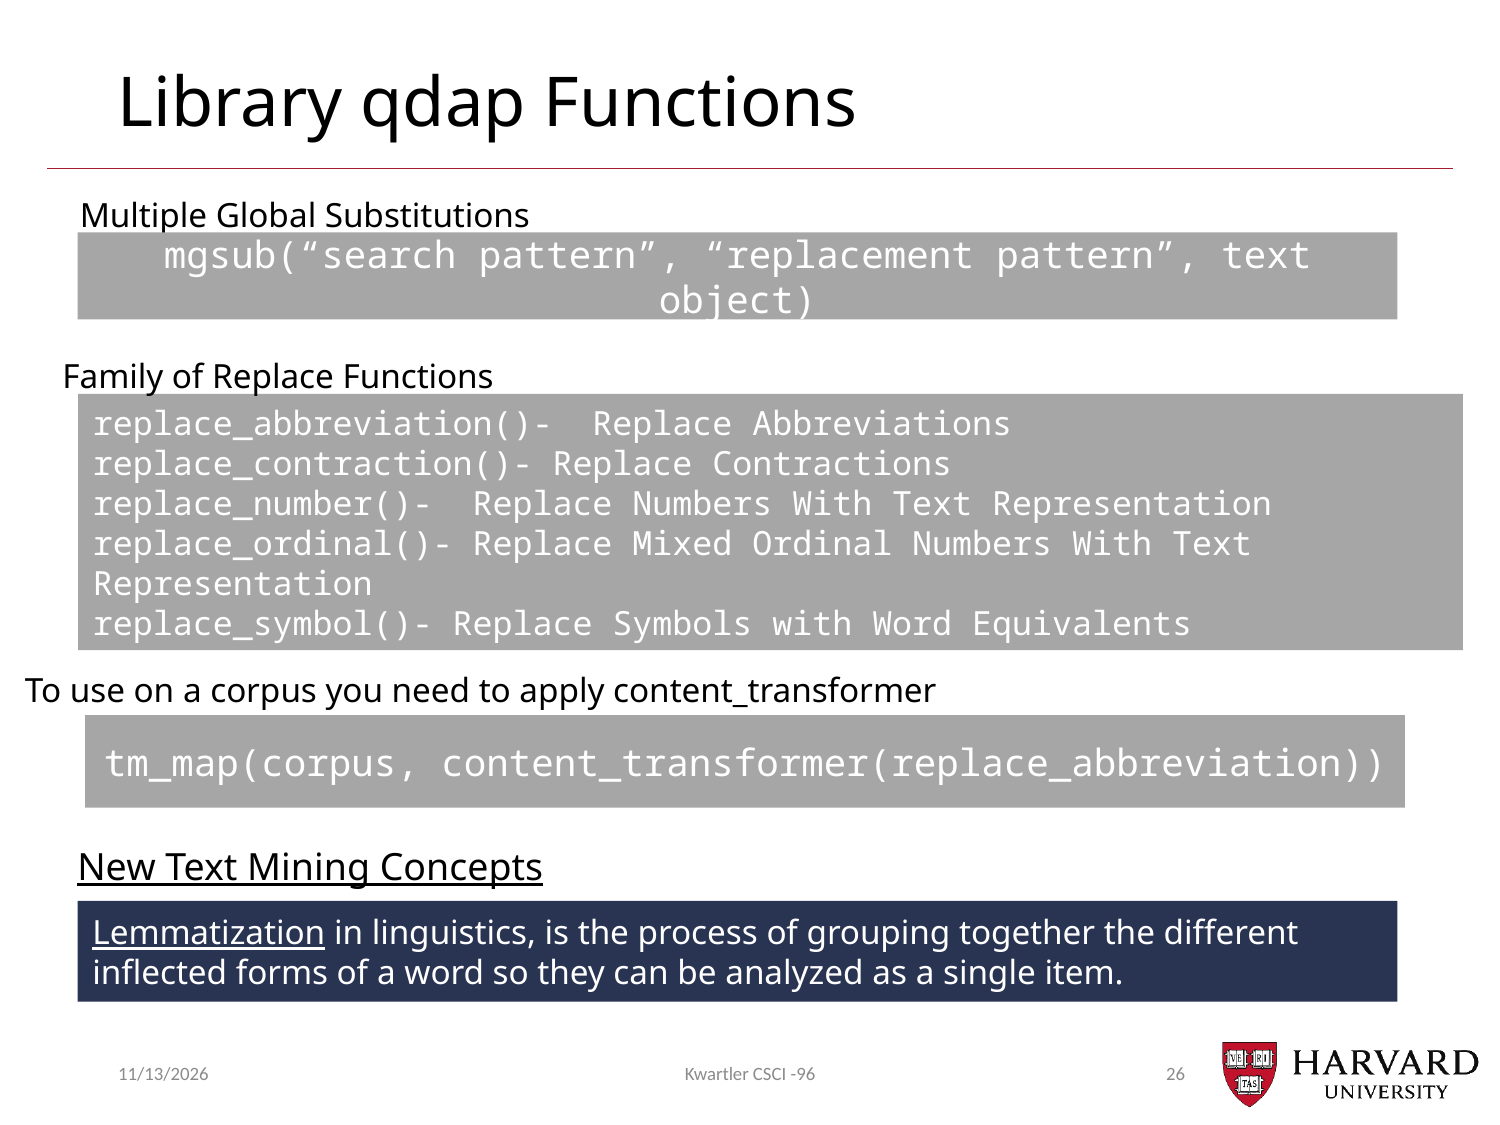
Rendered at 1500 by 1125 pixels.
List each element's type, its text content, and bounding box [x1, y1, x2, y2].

picture [1200, 1024, 1500, 1125]
text_box New Text Mining Concepts [62, 835, 559, 896]
title Library qdap Functions [103, 59, 1397, 157]
text_box 26 [1059, 1042, 1200, 1103]
text_box To use on a corpus you need to apply content_transformer [10, 661, 953, 716]
text_box tm_map(corpus, content_transformer(replace_abbreviation)) [85, 715, 1405, 808]
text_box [65, 187, 1398, 320]
text_box 11/1/21 [103, 1042, 441, 1103]
text_box Kwartler CSCI -96 [496, 1042, 1004, 1103]
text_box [66, 347, 1463, 651]
text_box Lemmatization in linguistics, is the process of grouping together the different inflected forms of a word so they can be analyzed as a single item. [77, 900, 1398, 1002]
